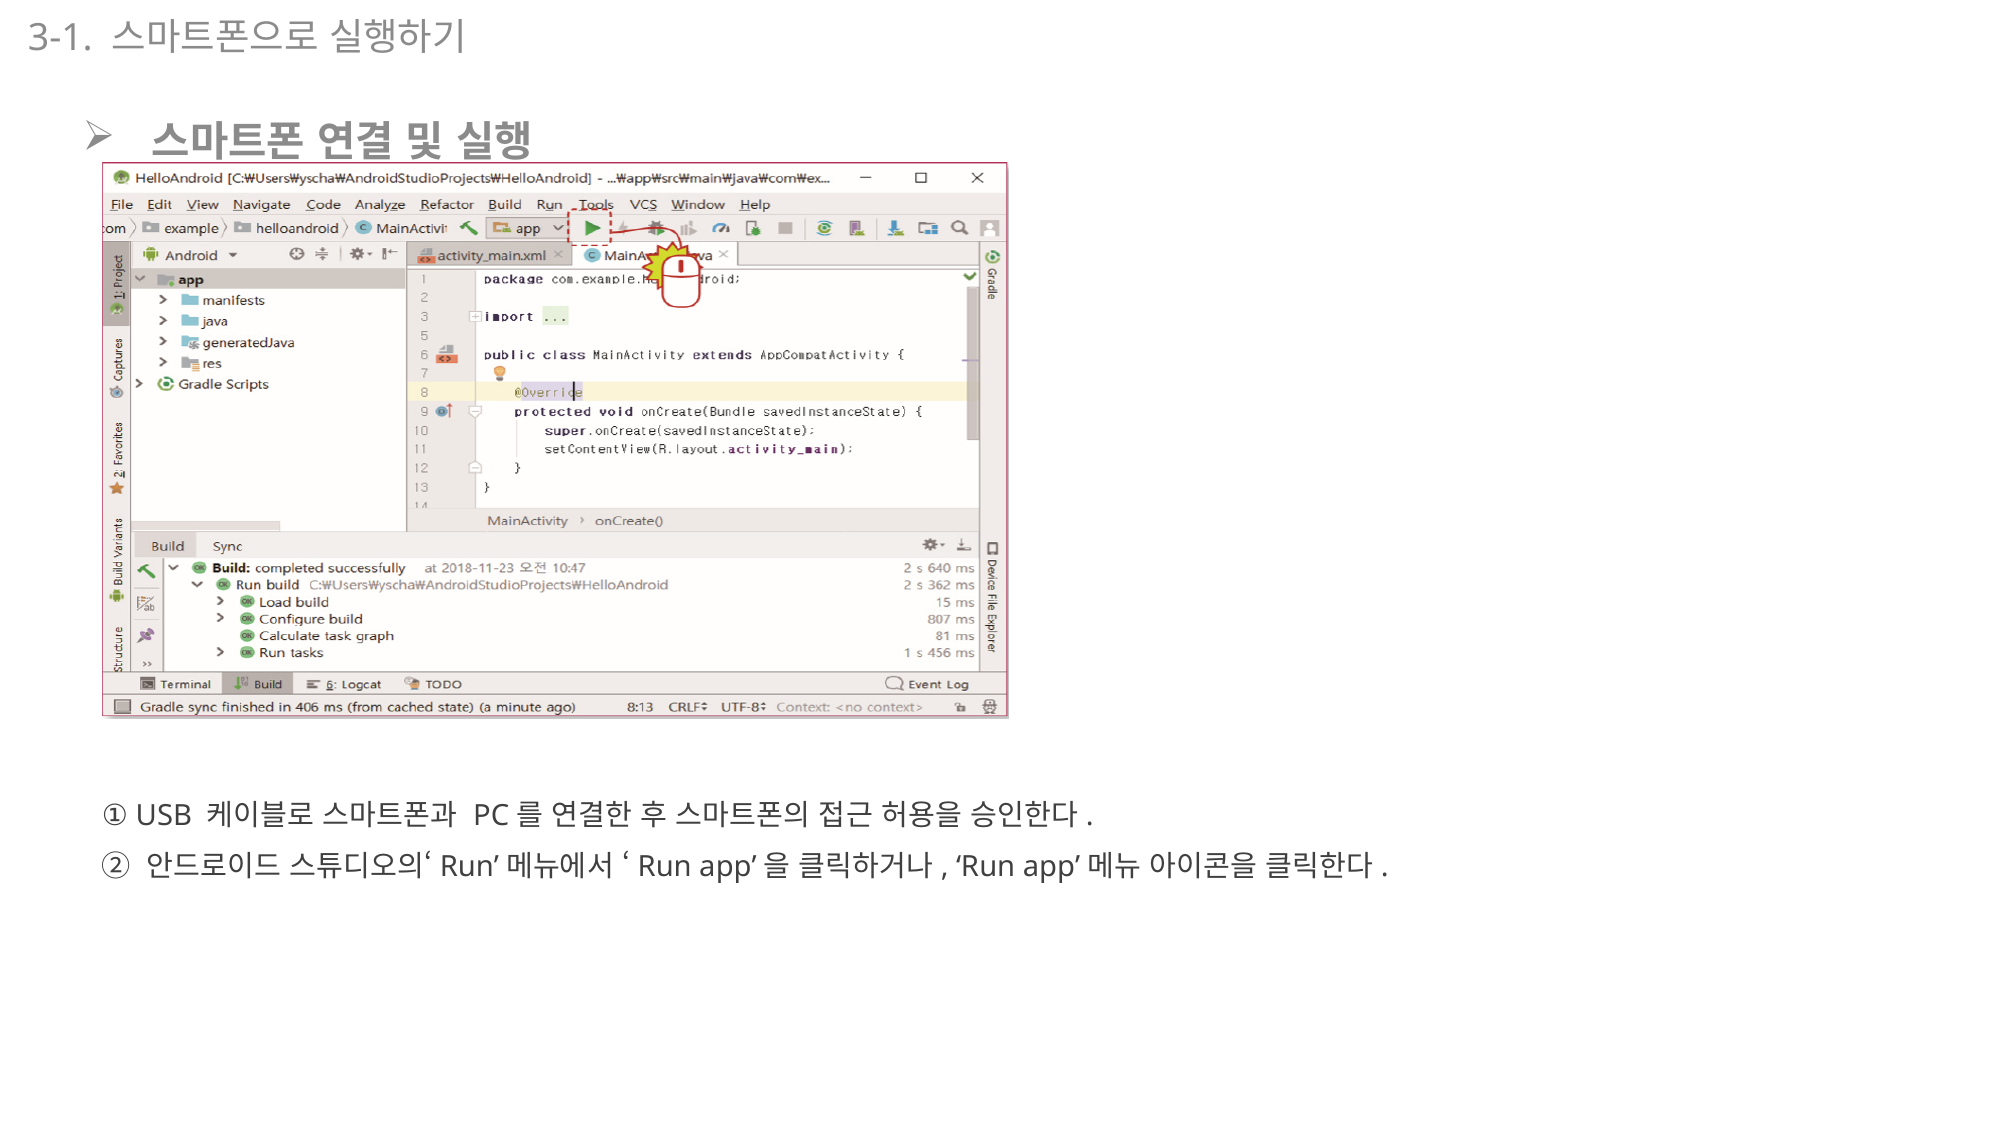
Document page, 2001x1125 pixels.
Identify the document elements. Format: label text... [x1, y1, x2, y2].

text_box 3-1. 스마트폰으로 실행하기 [12, 0, 1254, 71]
text_box ① USB 케이블로 스마트폰과 PC를 연결한 후 스마트폰의 접근 허용을 승인한다. ② 안드로이드 스튜디오의‘Run’메뉴에서 ‘Run app’을 클릭하거나, ‘Run app’메뉴 아이콘을 클릭한다. [101, 785, 1787, 833]
text_box 스마트폰 연결 및 실행 [67, 93, 736, 162]
picture [101, 161, 1009, 719]
